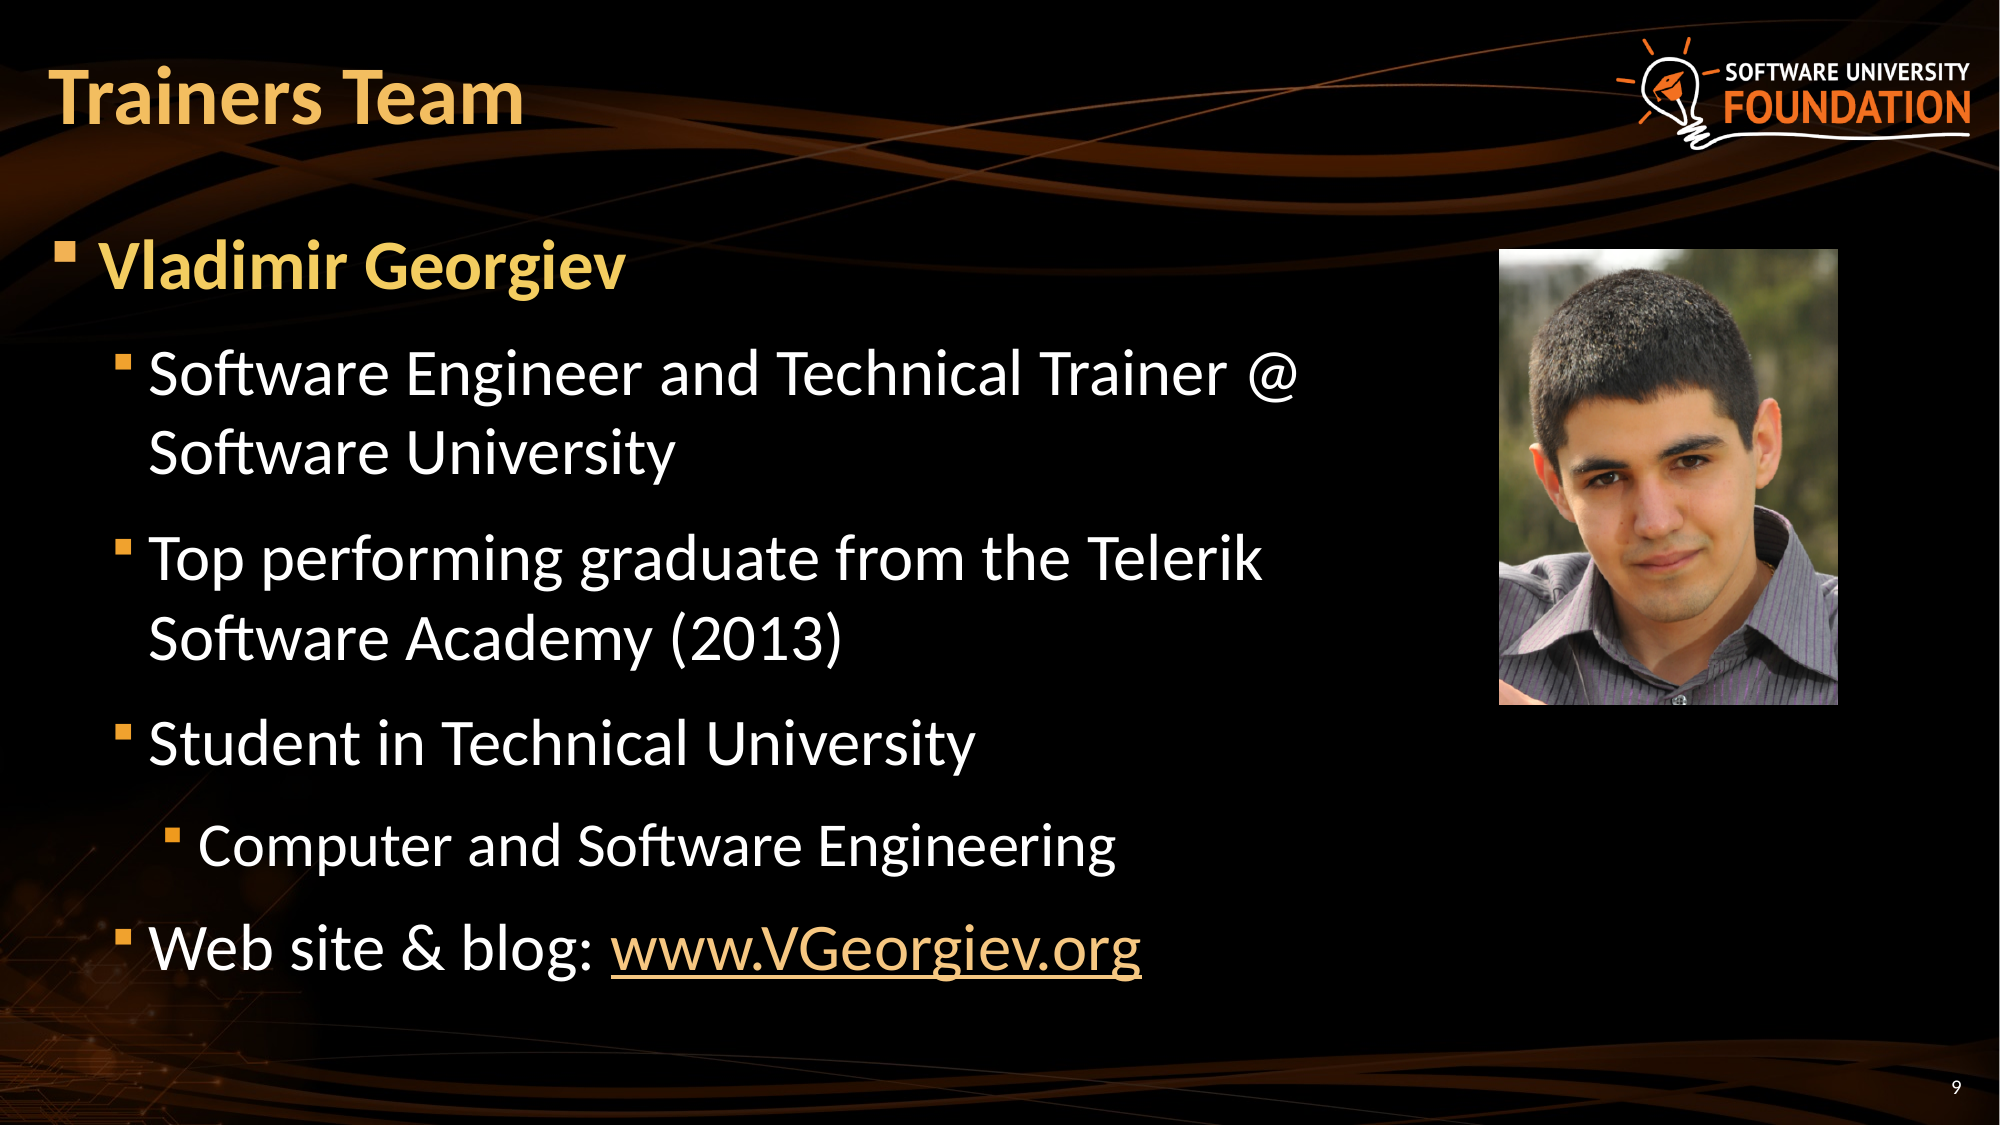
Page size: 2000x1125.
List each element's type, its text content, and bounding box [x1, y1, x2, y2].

list Vladimir Georgiev Software Engineer and Technical Trainer @ Software University Top performing graduate from the Telerik Software Academy (2013) Student in Technical University Computer and Software Engineering Web site & blog: www.VGeorgiev.org [31, 212, 1488, 1103]
slide_number 9 [1897, 1070, 1968, 1103]
picture [0, 0, 2000, 1125]
title Trainers Team [30, 6, 1602, 189]
